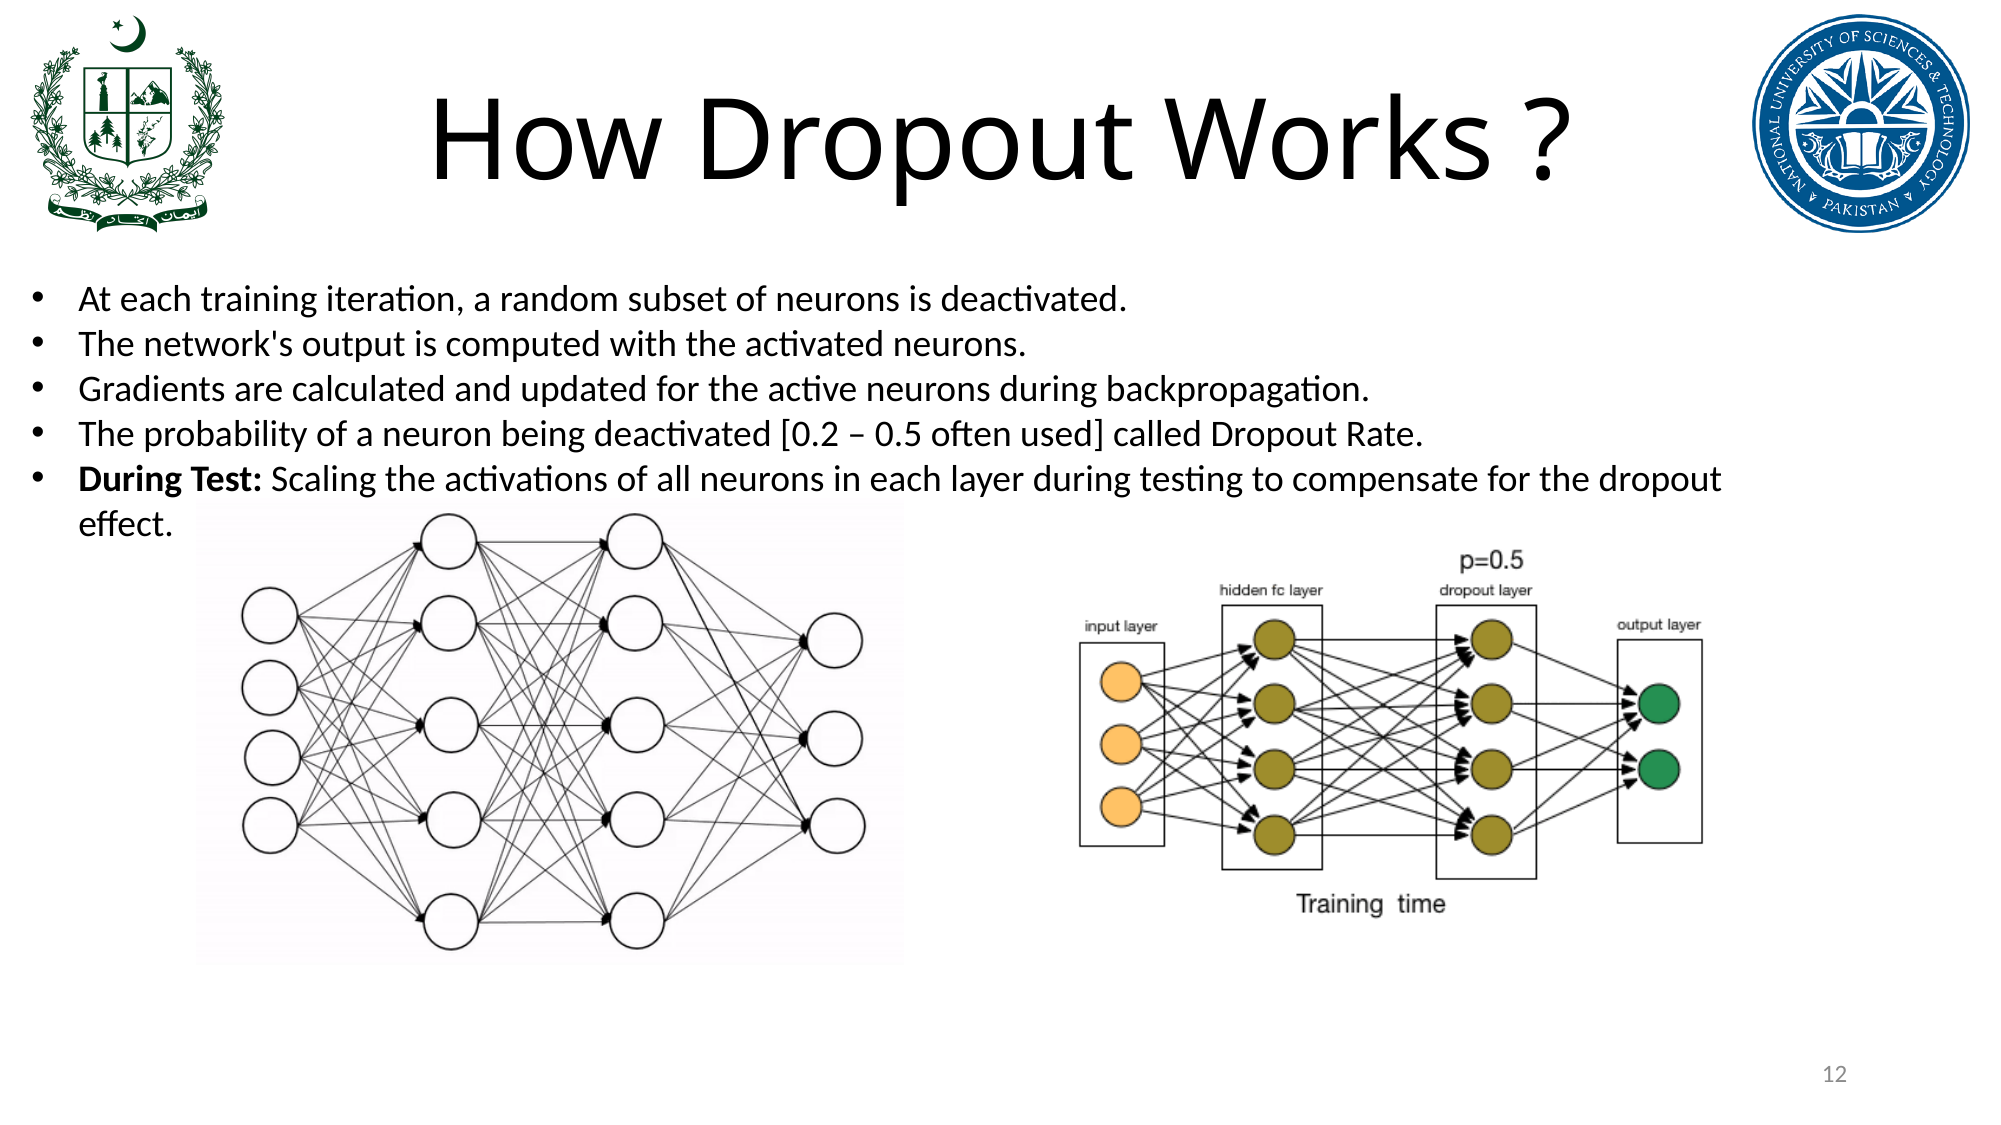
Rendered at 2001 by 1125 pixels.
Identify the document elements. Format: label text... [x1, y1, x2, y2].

title How Dropout Works ? [249, 22, 1750, 212]
slide_number 12 [1412, 1042, 1863, 1103]
picture [196, 498, 904, 965]
picture [1752, 14, 1970, 233]
picture [30, 15, 225, 233]
text_box At each training iteration, a random subset of neurons is deactivated. The network's output is computed with the activated neurons. Gradients are calculated and updated for the active neurons during backpropagation. The probability of a neuron being deactivated [0.2 – 0.5 often used] called Dropout Rate. During Test: Scaling the activations of all neurons in each layer during testing to compensate for the dropout effect. [16, 266, 1759, 552]
picture [1031, 522, 1751, 942]
